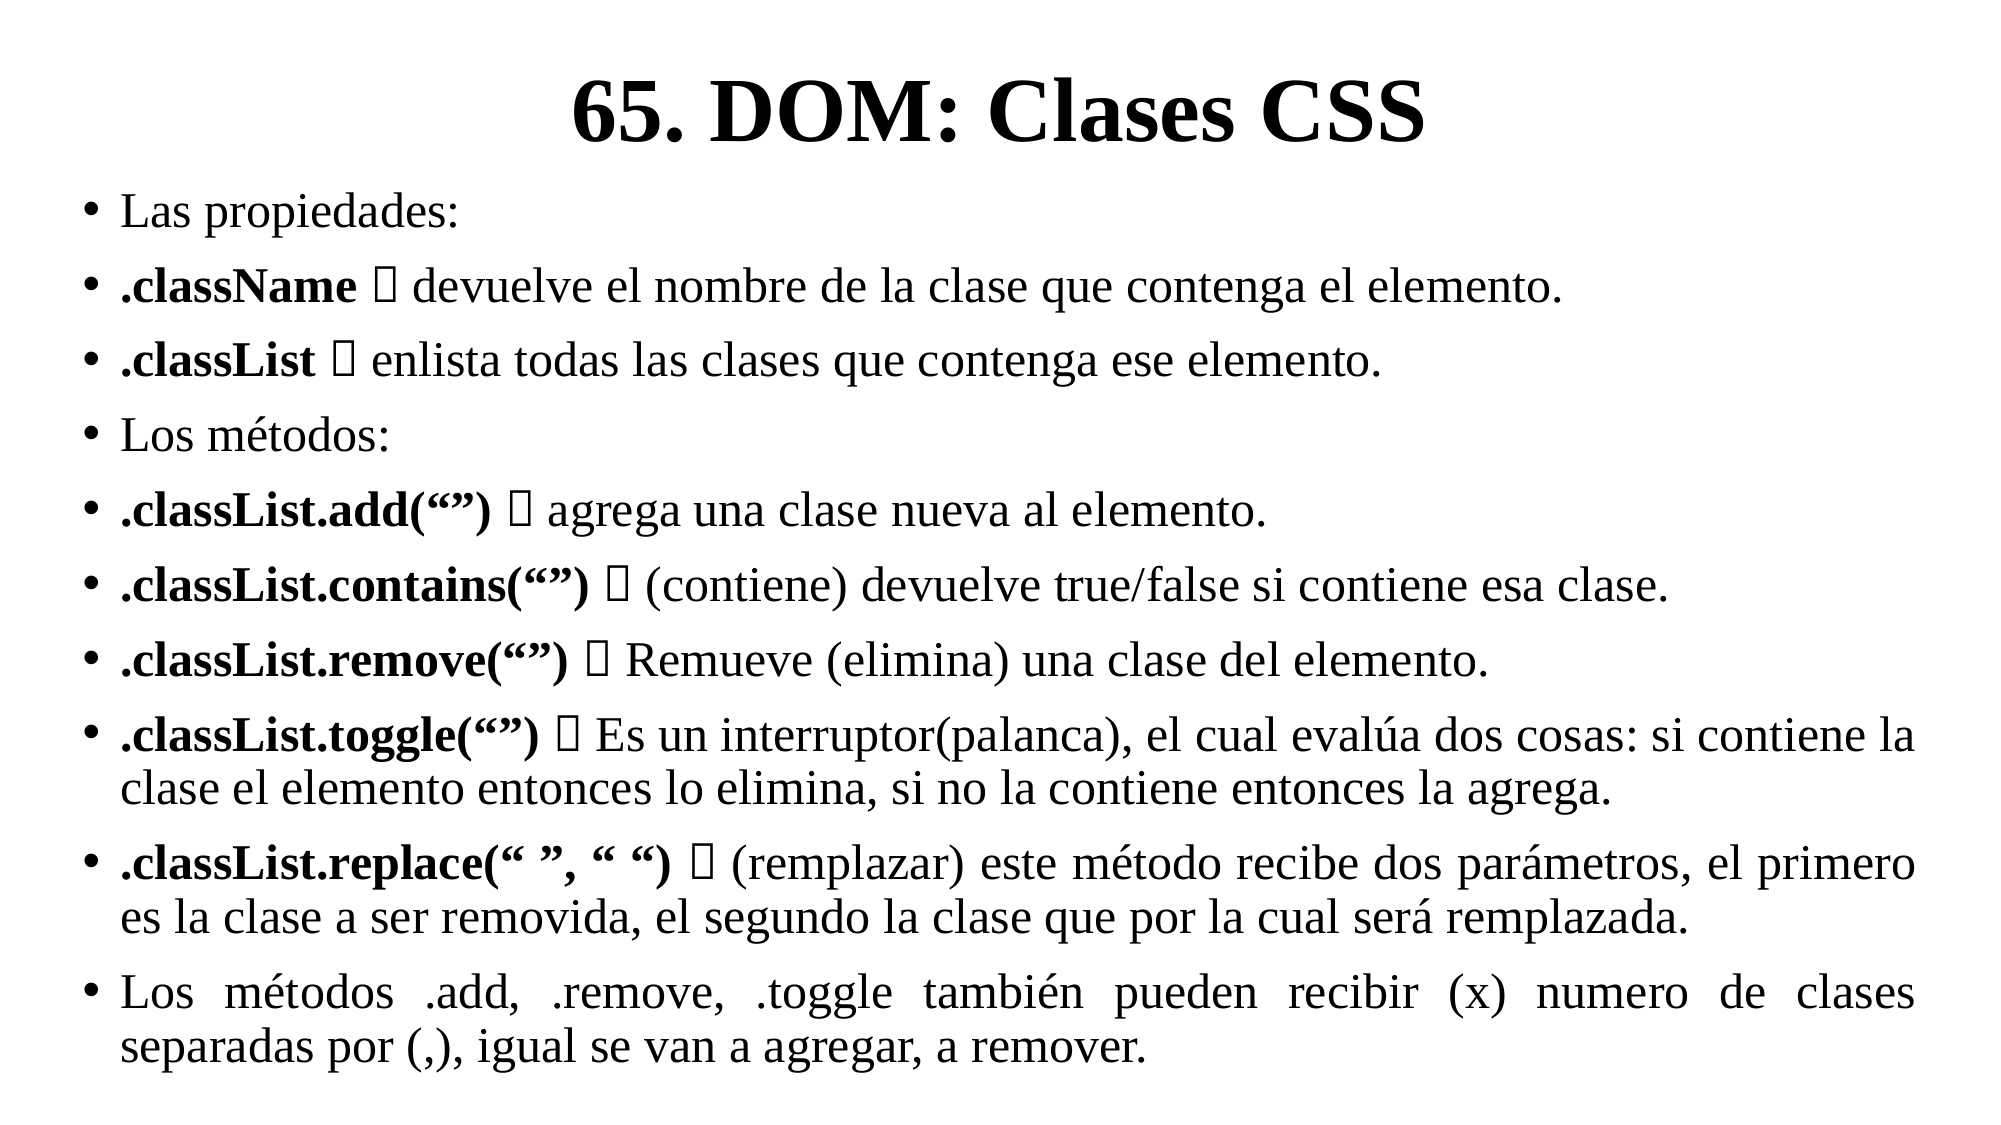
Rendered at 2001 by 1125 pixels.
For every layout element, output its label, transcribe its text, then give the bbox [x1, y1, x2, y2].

title 65. DOM: Clases CSS [137, 3, 1863, 176]
list Las propiedades: .className  devuelve el nombre de la clase que contenga el elemento. .classList  enlista todas las clases que contenga ese elemento. Los métodos: .classList.add(“”)  agrega una clase nueva al elemento. .classList.contains(“”)  (contiene) devuelve true/false si contiene esa clase. .classList.remove(“”)  Remueve (elimina) una clase del elemento. .classList.toggle(“”)  Es un interruptor(palanca), el cual evalúa dos cosas: si contiene la clase el elemento entonces lo elimina, si no la contiene entonces la agrega. .classList.replace(“ ”, “ “)  (remplazar) este método recibe dos parámetros, el primero es la clase a ser removida, el segundo la clase que por la cual será remplazada. Los métodos .add, .remove, .toggle también pueden recibir (x) numero de clases separadas por (,), igual se van a agregar, a remover. [67, 176, 1933, 1082]
